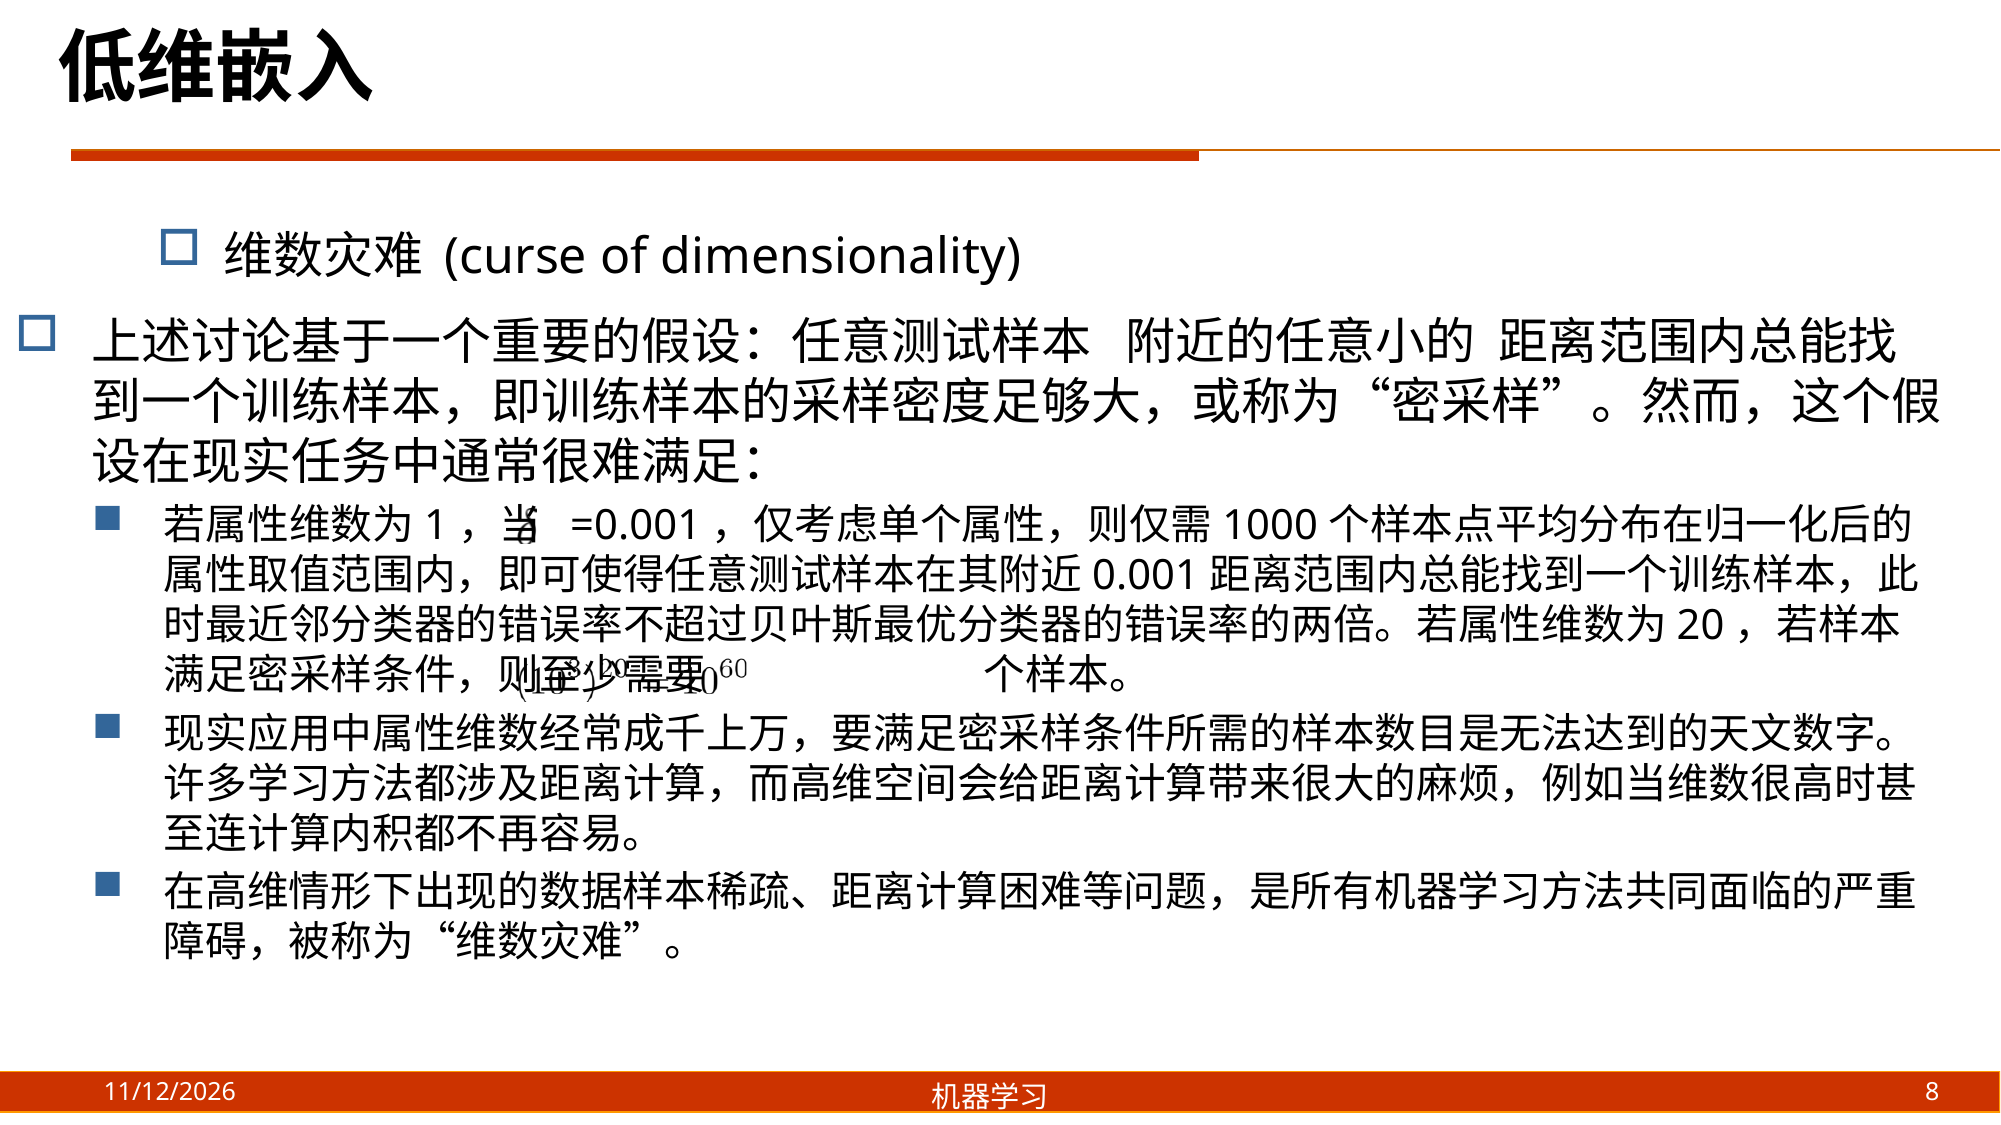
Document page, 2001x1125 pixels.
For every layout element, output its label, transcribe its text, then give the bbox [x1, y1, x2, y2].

picture [516, 507, 537, 544]
text_box 维数灾难 (curse of dimensionality) [142, 215, 1558, 291]
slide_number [103, 1074, 538, 1115]
picture [516, 658, 747, 702]
text_box 低维嵌入 [42, 8, 1223, 138]
slide_number 8 [1505, 1074, 1940, 1113]
text_box 上述讨论基于一个重要的假设：任意测试样本 附近的任意小的 距离范围内总能找到一个训练样本，即训练样本的采样密度足够大，或称为“密采样”。然而，这个假设在现实任务中通常很难满足： 若属性维数为1，当 =0.001，仅考虑单个属性，则仅需1000个样本点平均分布在归一化后的属性取值范围内，即可使得任意测试样本在其附近0.001距离范围内总能找到一个训练样本，此时最近邻分类器的错误率不超过贝叶斯最优分类器的错误率的两倍。若属性维数为20，若样本满足密采样条件，则至少需要 个样本。 现实应用中属性维数经常成千上万，要满足密采样条件所需的样本数目是无法达到的天文数字。许多学习方法都涉及距离计算，而高维空间会给距离计算带来很大的麻烦，例如当维数很高时甚至连计算内积都不再容易。 在高维情形下出现的数据样本稀疏、距离计算困难等问题，是所有机器学习方法共同面临的严重障碍，被称为“维数灾难”。 [0, 302, 1958, 1015]
